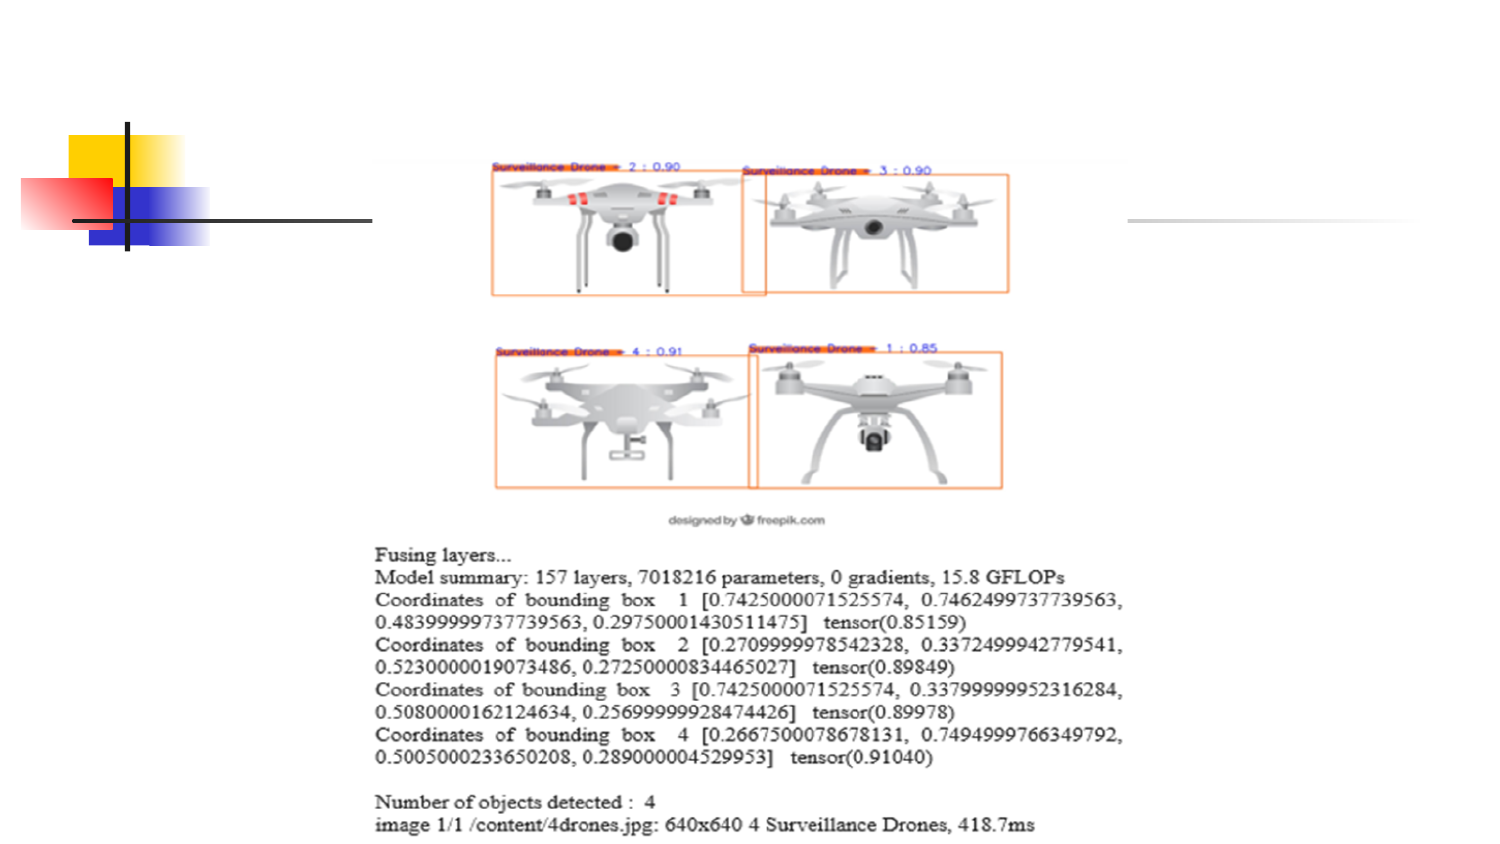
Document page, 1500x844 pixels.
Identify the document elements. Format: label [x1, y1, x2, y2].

picture [371, 159, 1128, 844]
